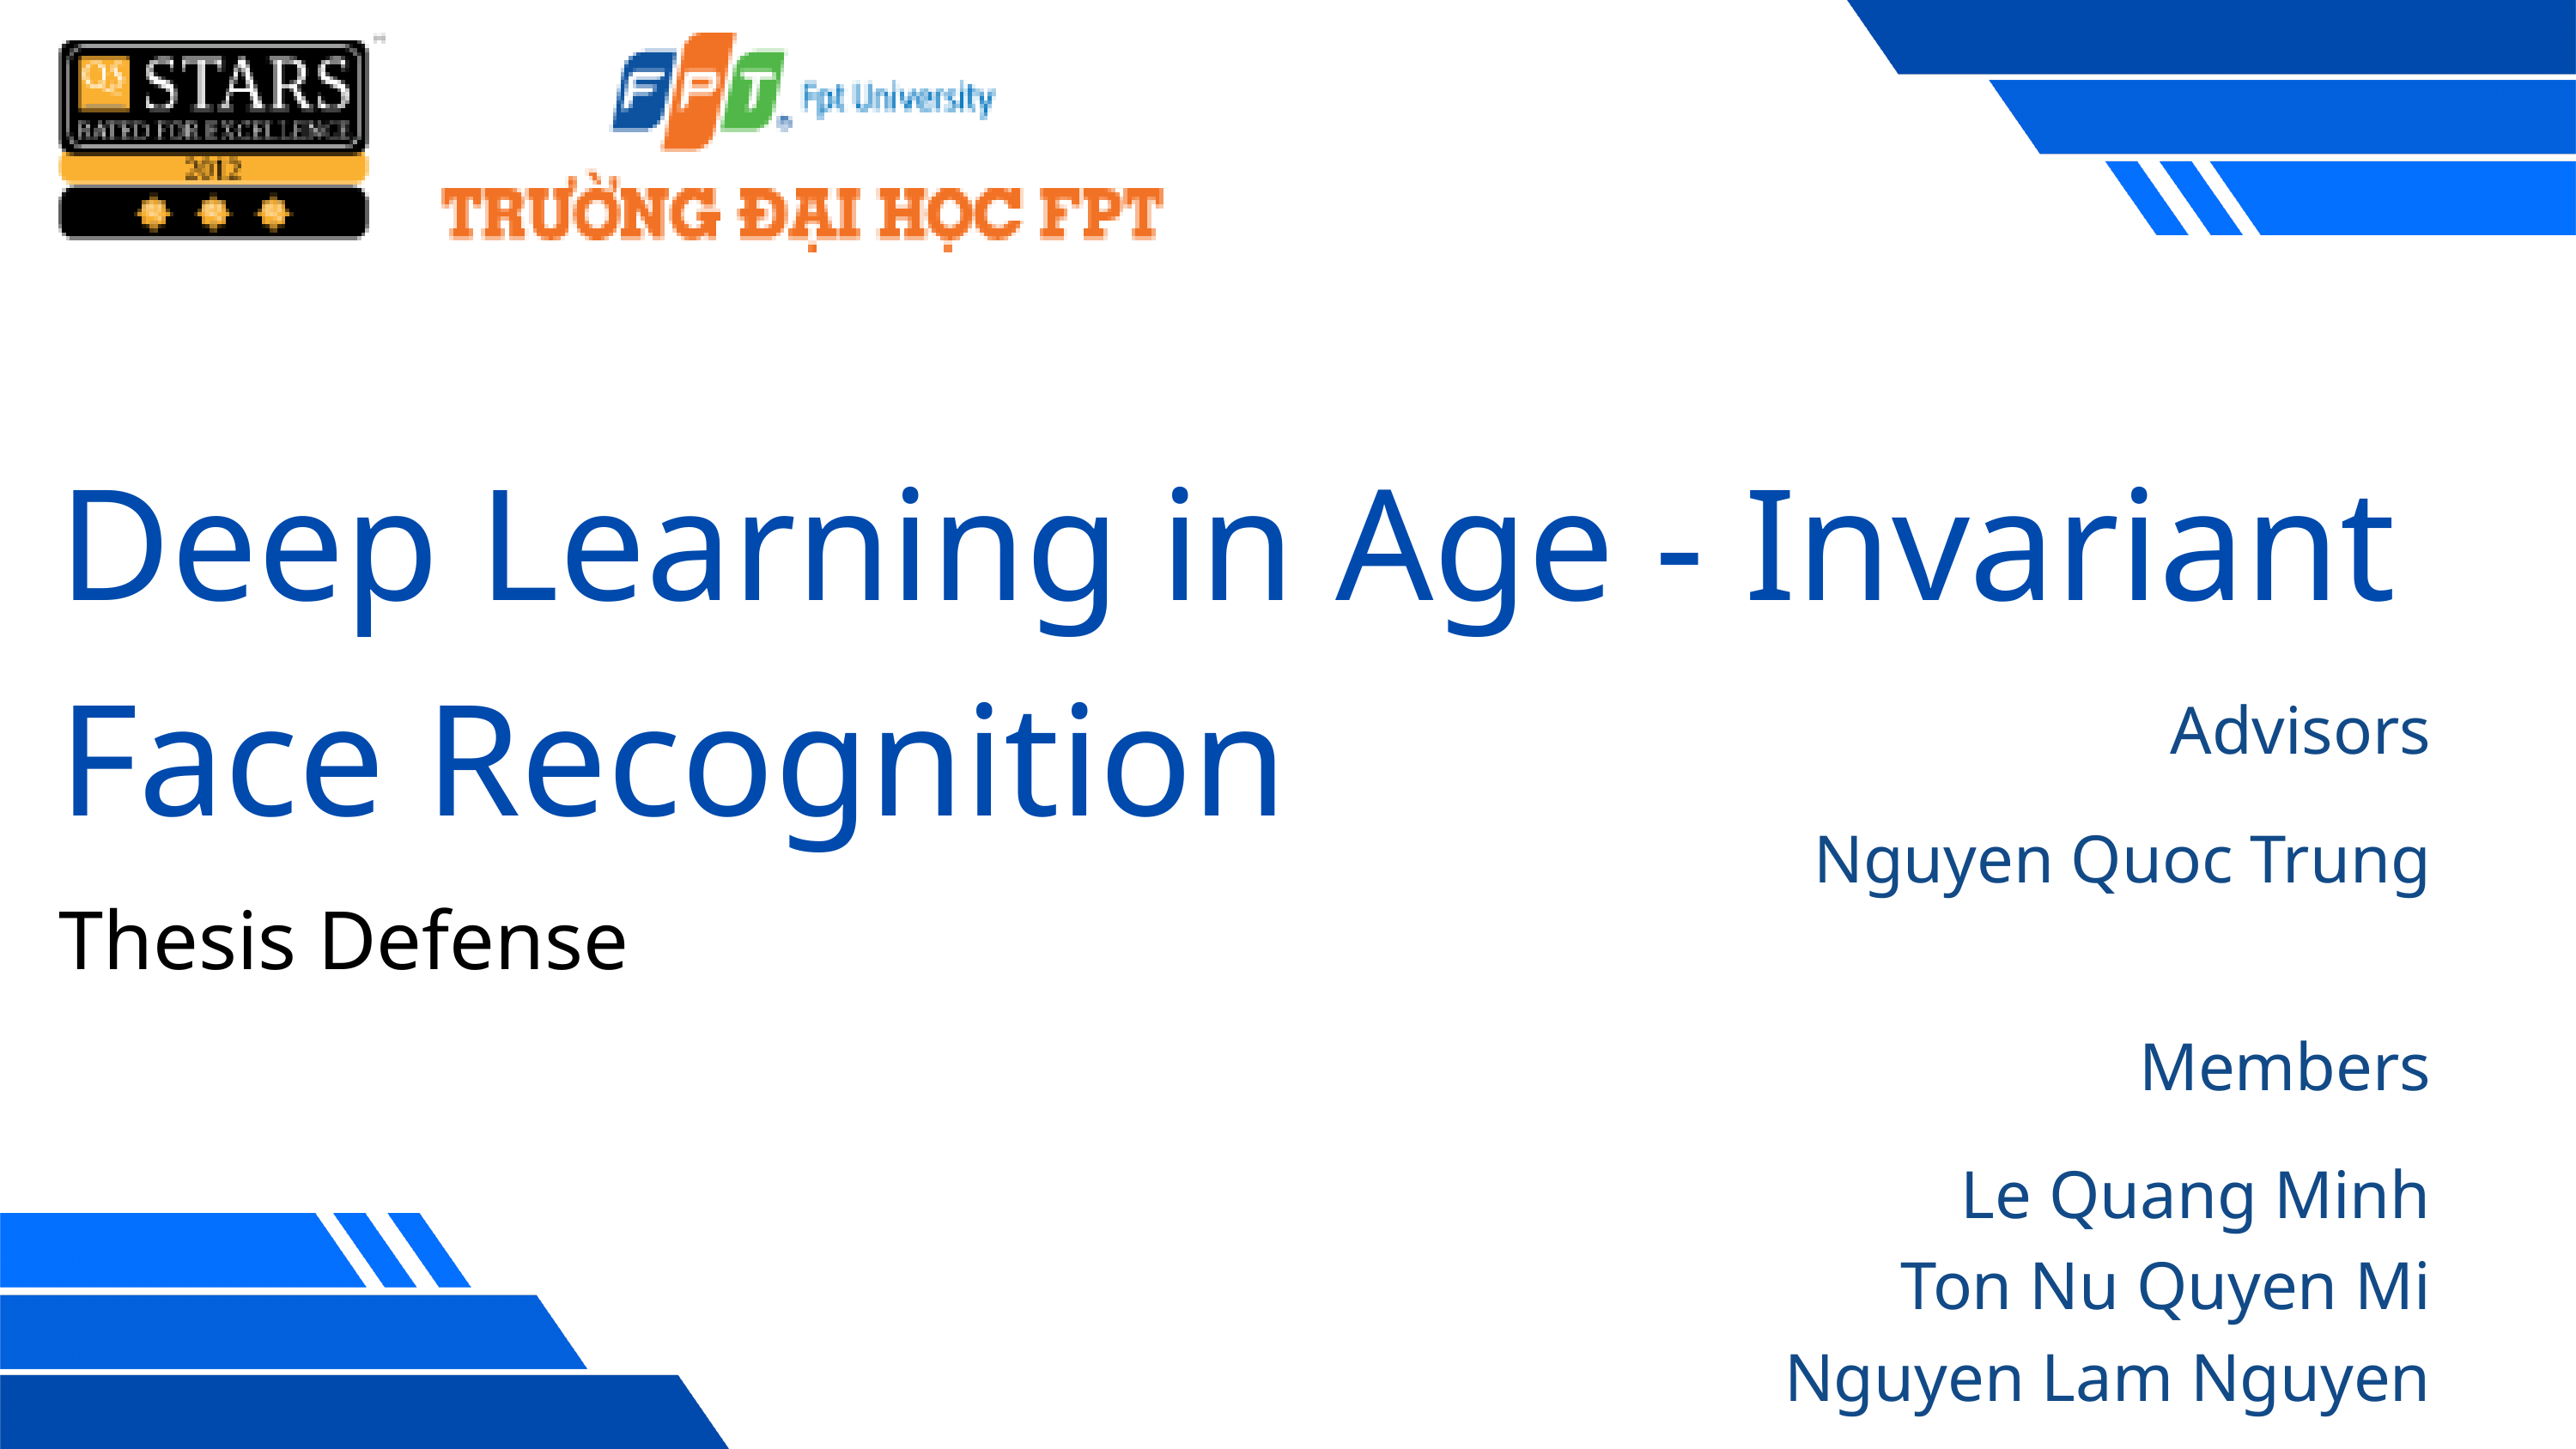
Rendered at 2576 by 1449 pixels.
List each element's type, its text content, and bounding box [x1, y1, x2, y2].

text_box Deep Learning in Age - Invariant Face Recognition [58, 415, 2536, 847]
picture [0, 1213, 729, 1449]
picture [1846, 0, 2576, 235]
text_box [1427, 683, 2432, 1409]
text_box Thesis Defense [58, 872, 1423, 985]
picture [58, 33, 1169, 258]
